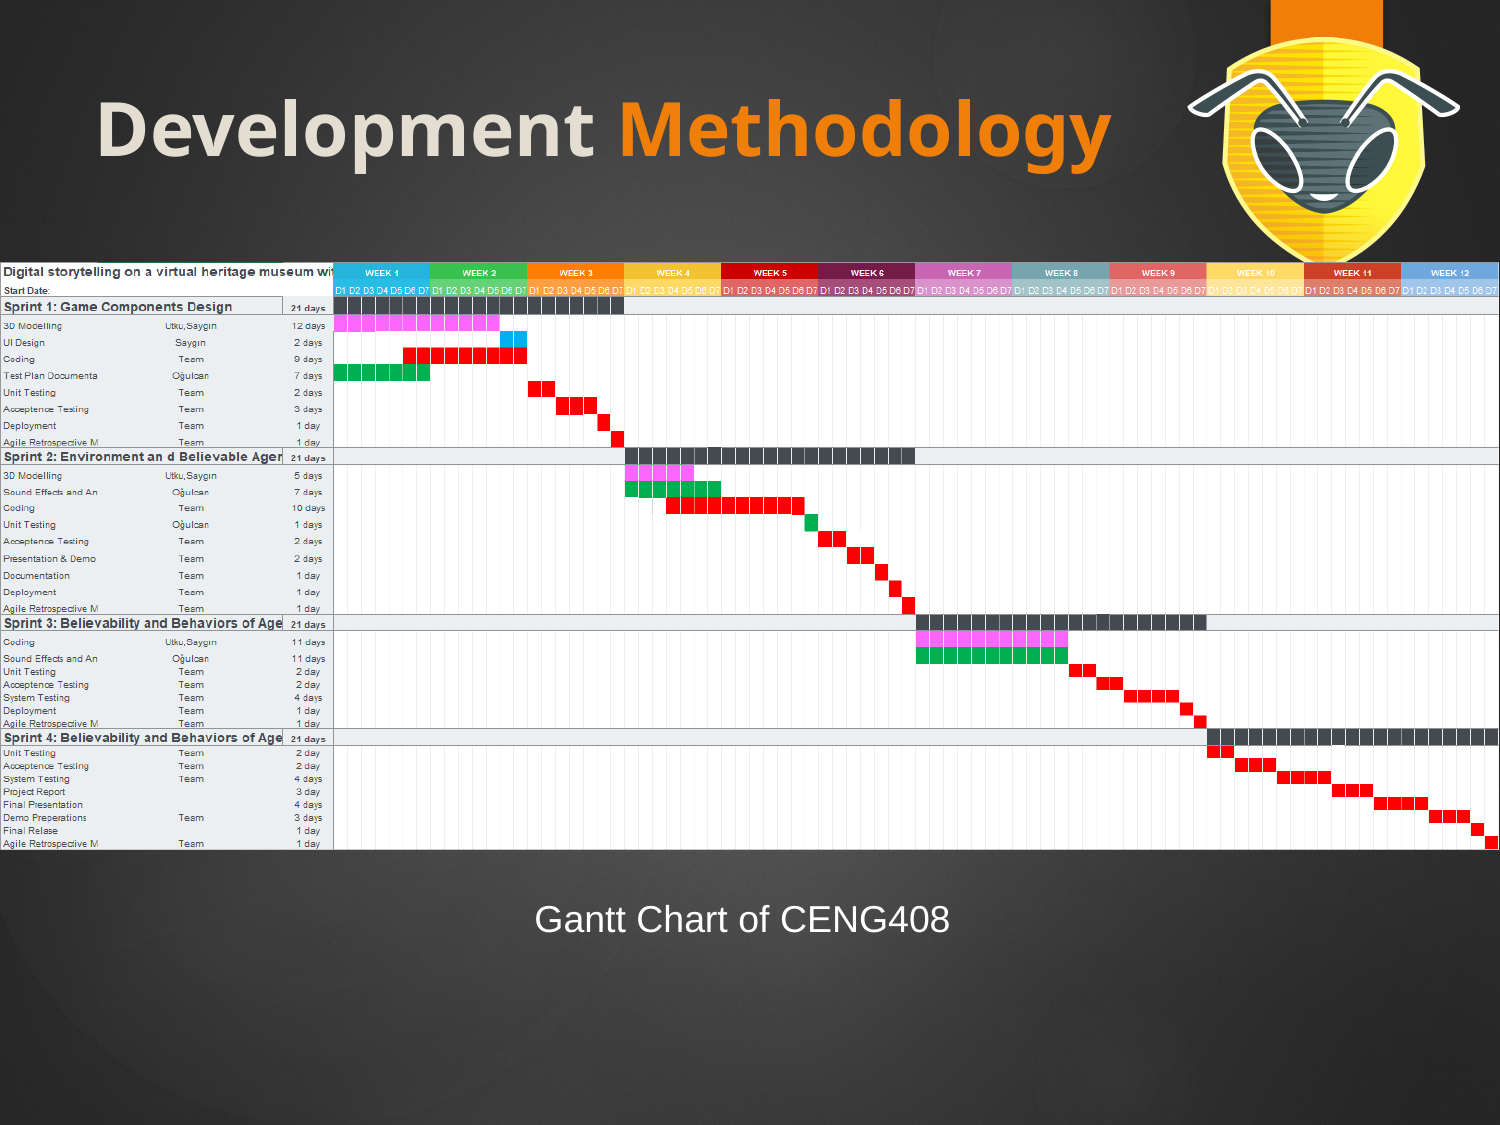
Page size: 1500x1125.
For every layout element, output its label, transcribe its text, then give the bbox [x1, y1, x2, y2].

text_box Gantt Chart of CENG408 [519, 887, 979, 948]
picture [1187, 37, 1460, 262]
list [0, 262, 1499, 851]
title Development Methodology [79, 74, 1181, 260]
